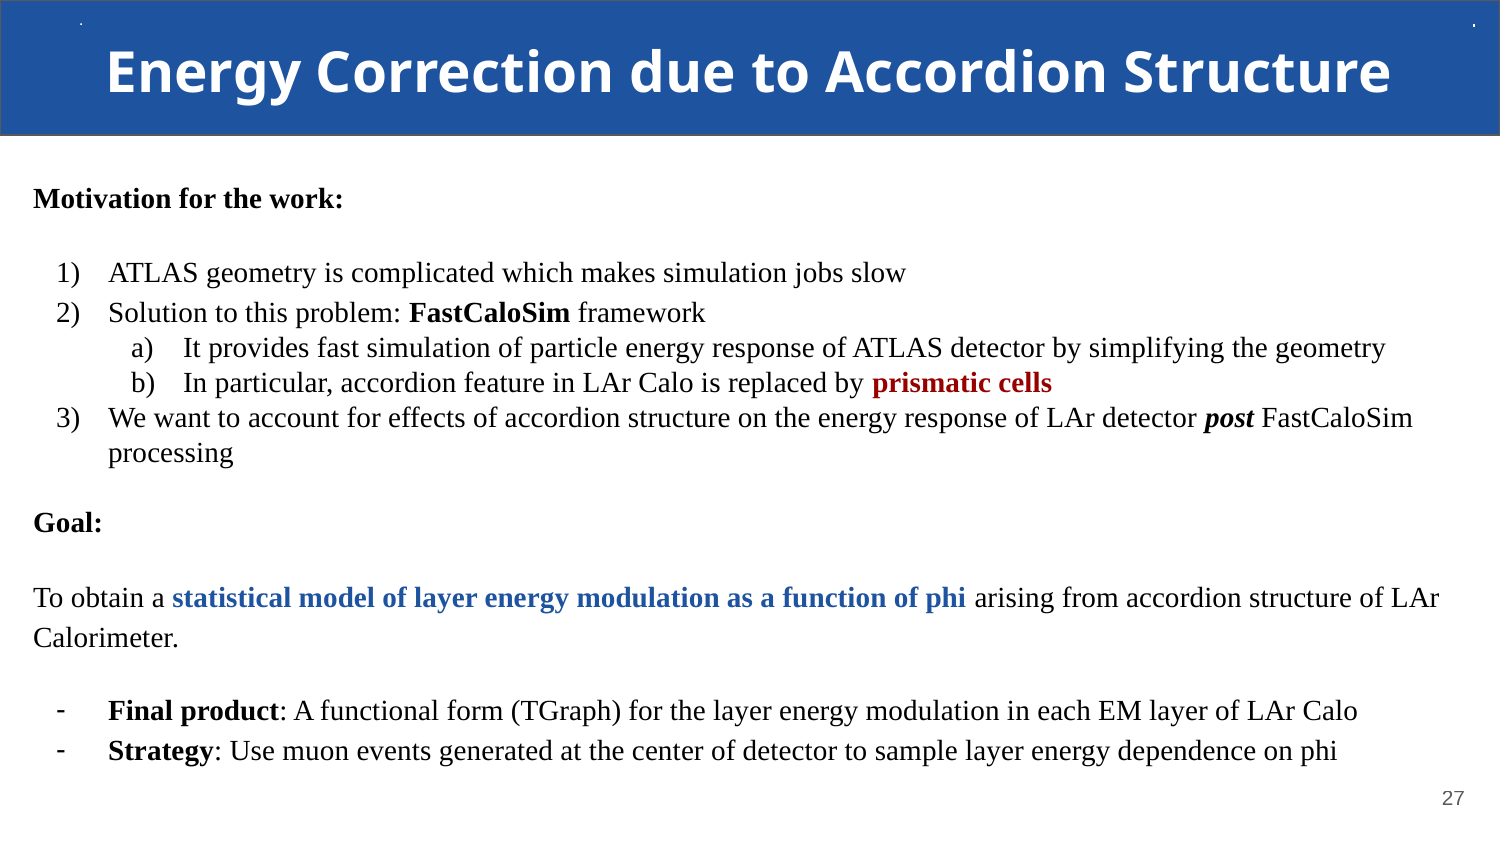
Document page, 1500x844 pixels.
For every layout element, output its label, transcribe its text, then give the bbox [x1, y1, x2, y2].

slide_number ‹#› [1389, 764, 1480, 830]
text_box Motivation for the work: ATLAS geometry is complicated which makes simulation jobs slow Solution to this problem: FastCaloSim framework It provides fast simulation of particle energy response of ATLAS detector by simplifying the geometry In particular, accordion feature in LAr Calo is replaced by prismatic cells We want to account for effects of accordion structure on the energy response of LAr detector post FastCaloSim processing Goal: To obtain a statistical model of layer energy modulation as a function of phi arising from accordion structure of LAr Calorimeter. Final product: A functional form (TGraph) for the layer energy modulation in each EM layer of LAr Calo Strategy: Use muon events generated at the center of detector to sample layer energy dependence on phi [18, 159, 1474, 791]
text_box [0, 0, 1500, 135]
title Energy Correction due to Accordion Structure [74, 20, 1425, 115]
